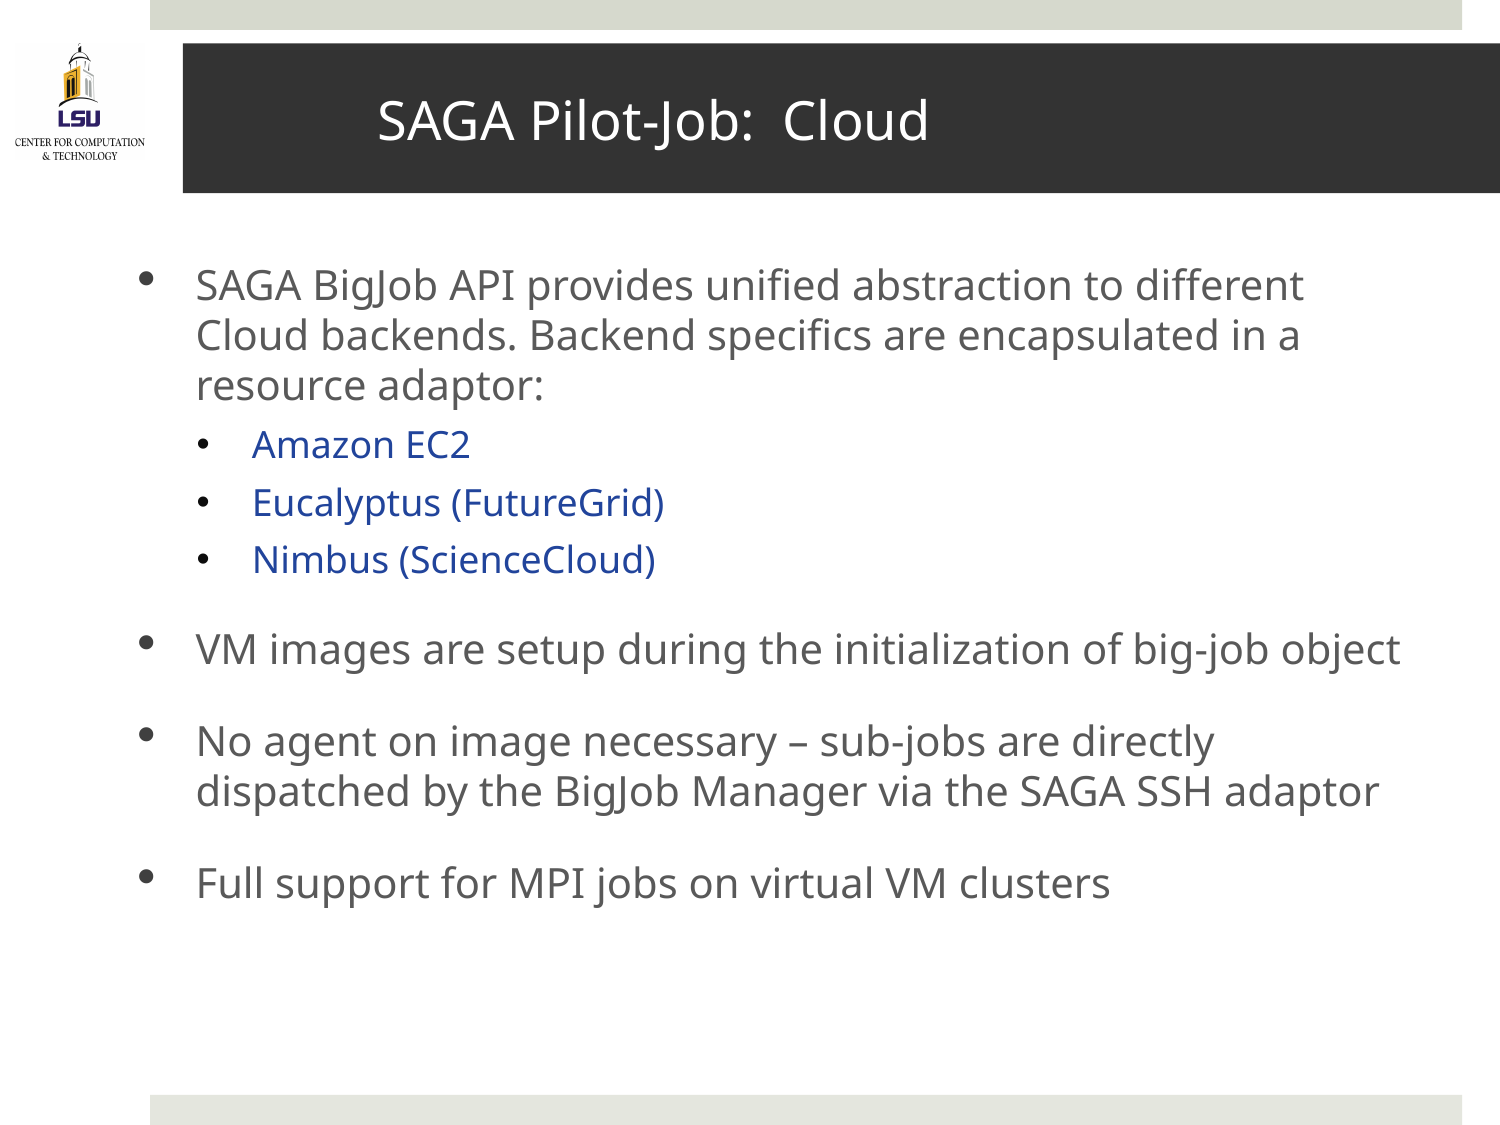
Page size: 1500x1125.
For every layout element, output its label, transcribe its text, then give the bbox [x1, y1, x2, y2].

picture [15, 43, 145, 160]
title SAGA Pilot-Job: Cloud [182, 43, 1500, 194]
list SAGA BigJob API provides unified abstraction to different Cloud backends. Backend specifics are encapsulated in a resource adaptor: Amazon EC2 Eucalyptus (FutureGrid) Nimbus (ScienceCloud) VM images are setup during the initialization of big-job object No agent on image necessary – sub-jobs are directly dispatched by the BigJob Manager via the SAGA SSH adaptor Full support for MPI jobs on virtual VM clusters [124, 250, 1432, 1007]
